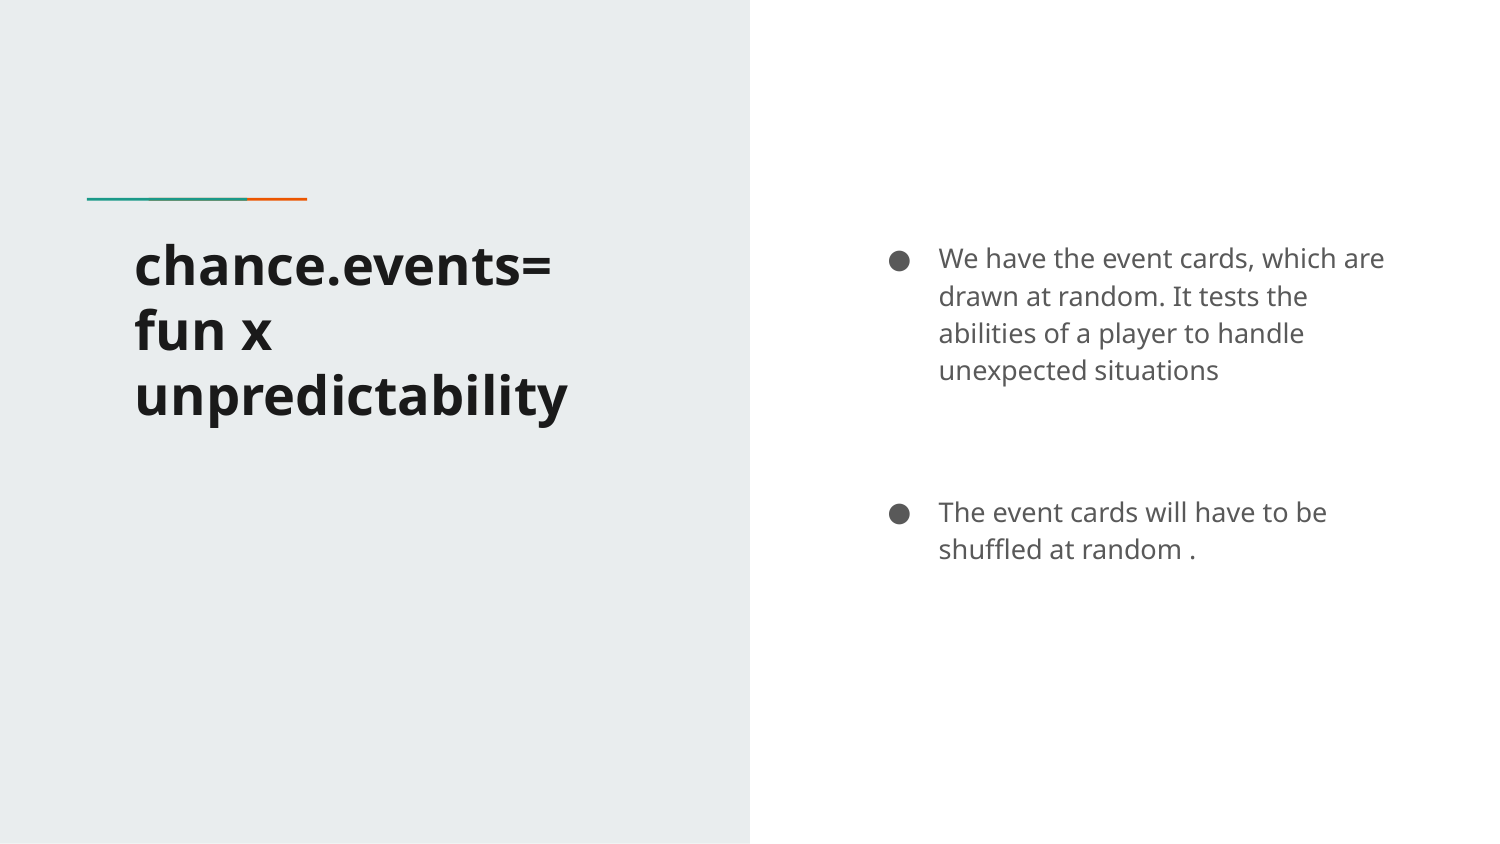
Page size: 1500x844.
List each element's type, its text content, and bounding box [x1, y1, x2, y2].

title chance.events= fun x unpredictability [119, 216, 662, 494]
list We have the event cards, which are drawn at random. It tests the abilities of a player to handle unexpected situations The event cards will have to be shuffled at random . [848, 221, 1403, 719]
